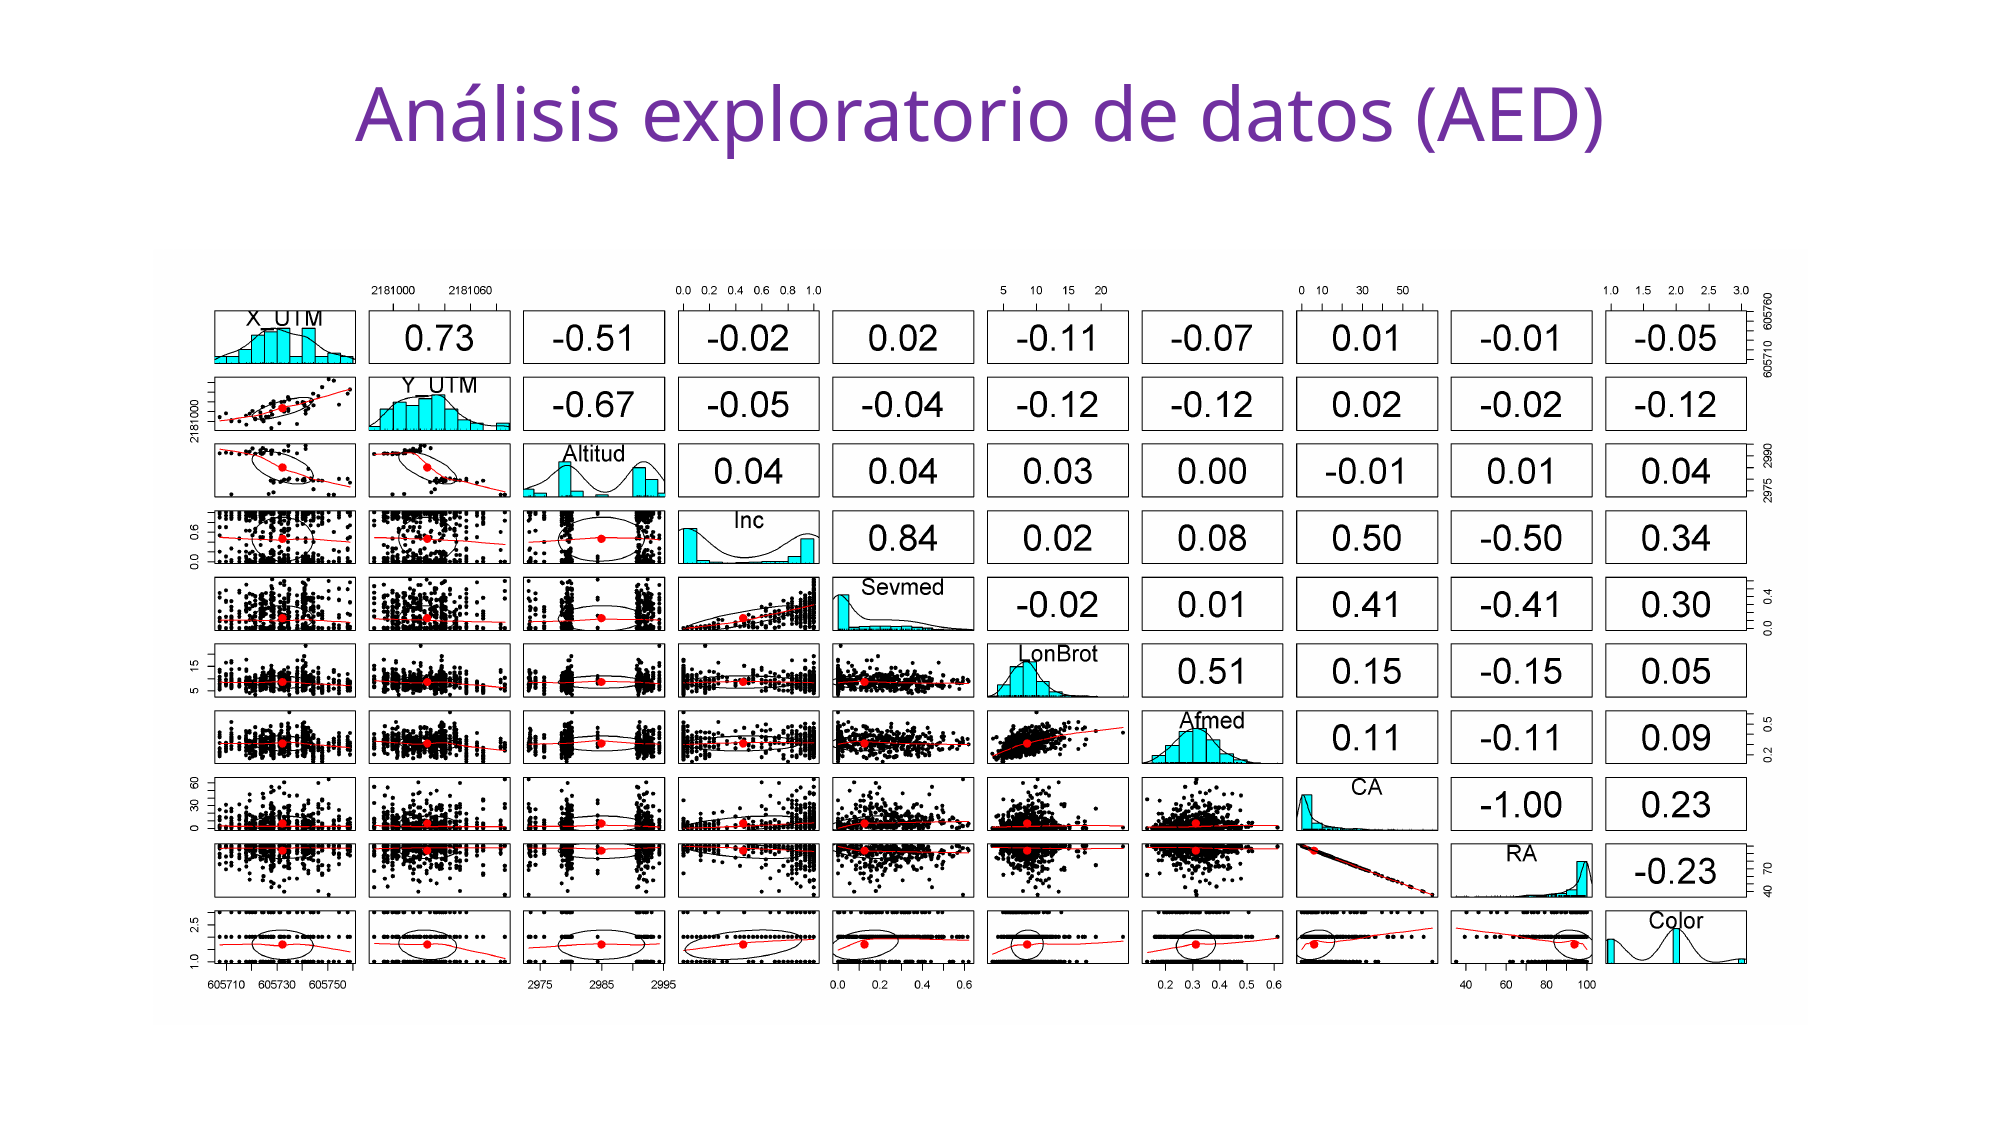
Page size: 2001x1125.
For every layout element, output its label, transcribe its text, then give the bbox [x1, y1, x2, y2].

title Análisis exploratorio de datos (AED) [118, 3, 1844, 221]
picture [153, 249, 1808, 1025]
